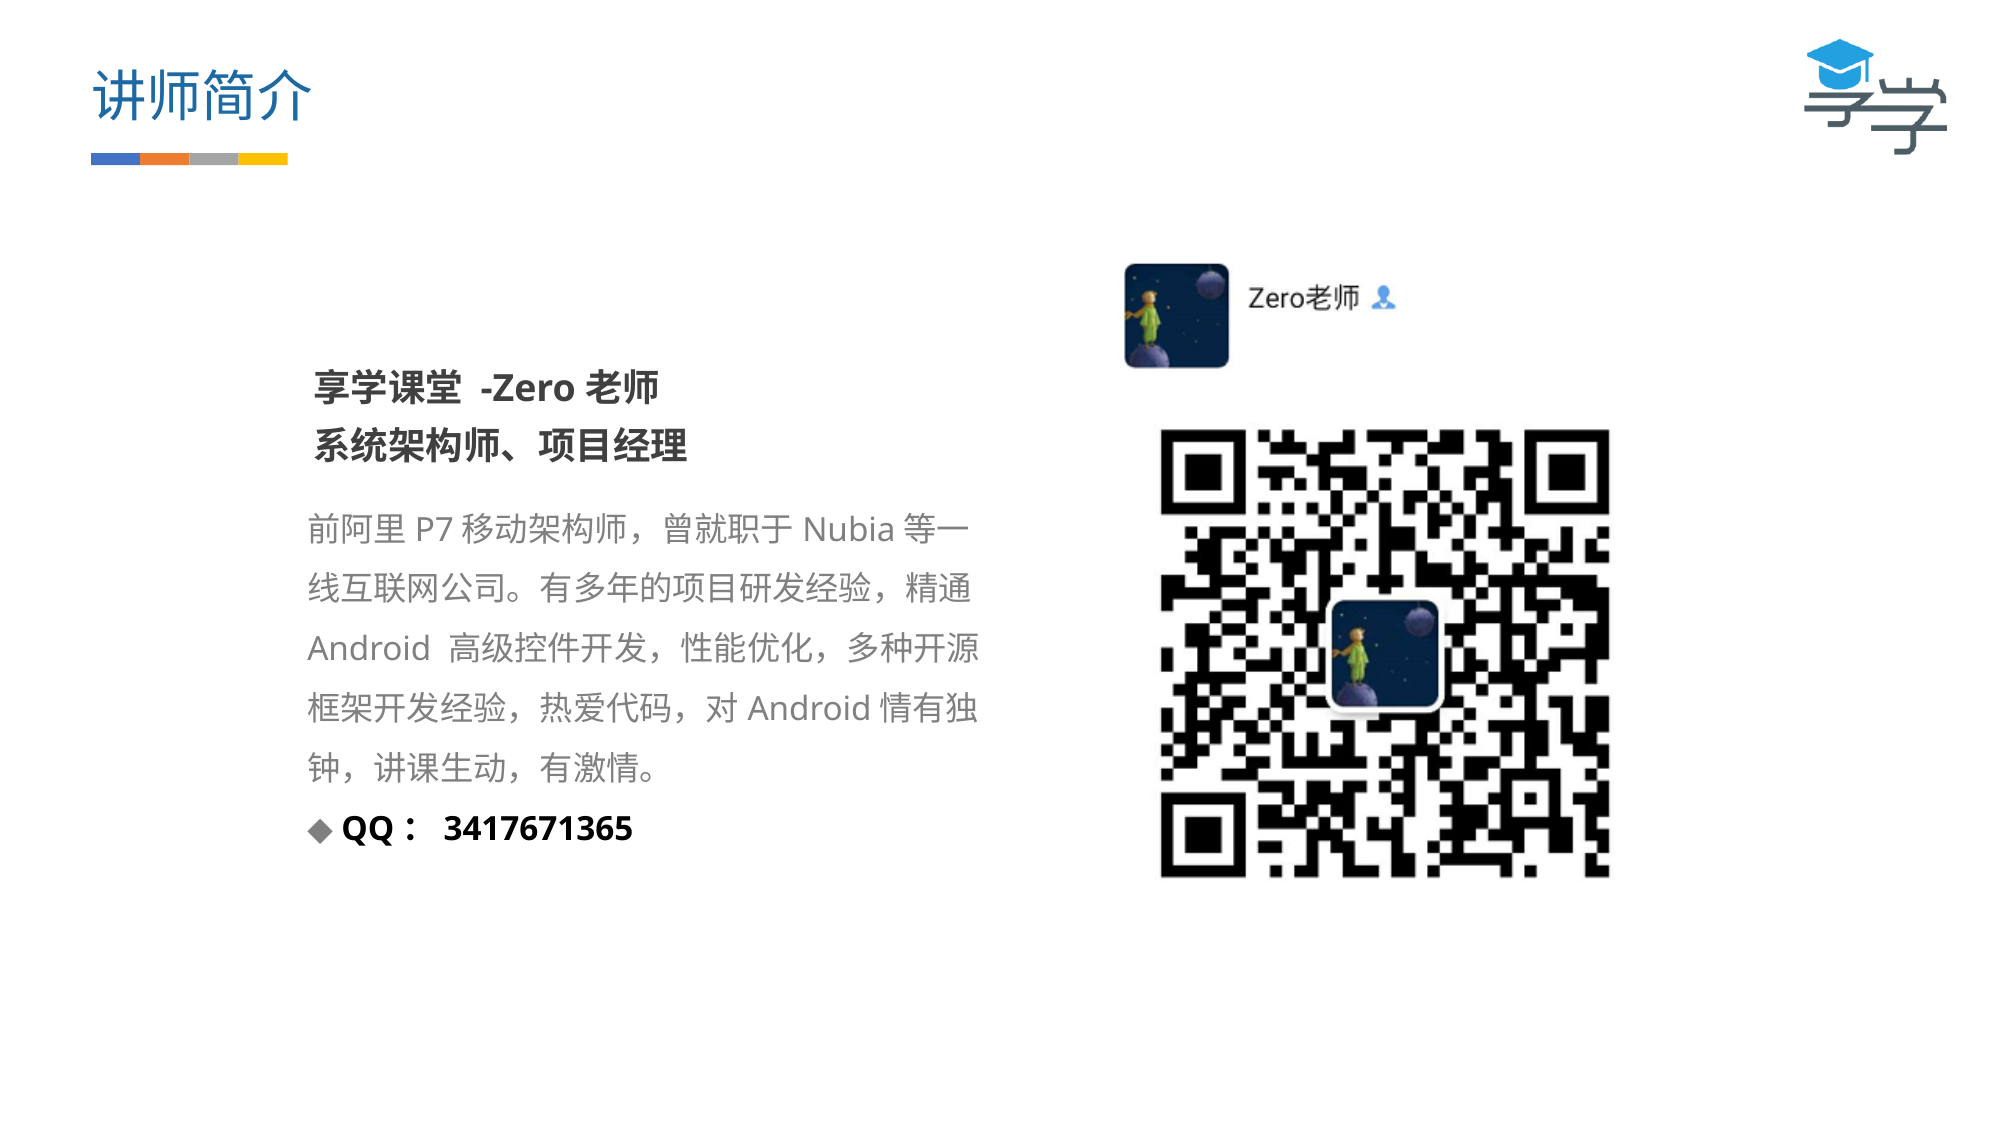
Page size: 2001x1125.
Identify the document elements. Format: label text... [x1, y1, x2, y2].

text_box 讲师简介 [91, 60, 699, 128]
picture [1124, 261, 1628, 898]
picture [1799, 20, 1952, 173]
text_box 享学课堂 -Zero老师 系统架构师、项目经理 [298, 342, 1109, 475]
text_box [90, 152, 288, 166]
text_box 前阿里P7移动架构师，曾就职于Nubia等一线互联网公司。有多年的项目研发经验，精通Android 高级控件开发，性能优化，多种开源框架开发经验，热爱代码，对Android情有独钟，讲课生动，有激情。 ◆ QQ：3417671365 [307, 487, 985, 1027]
